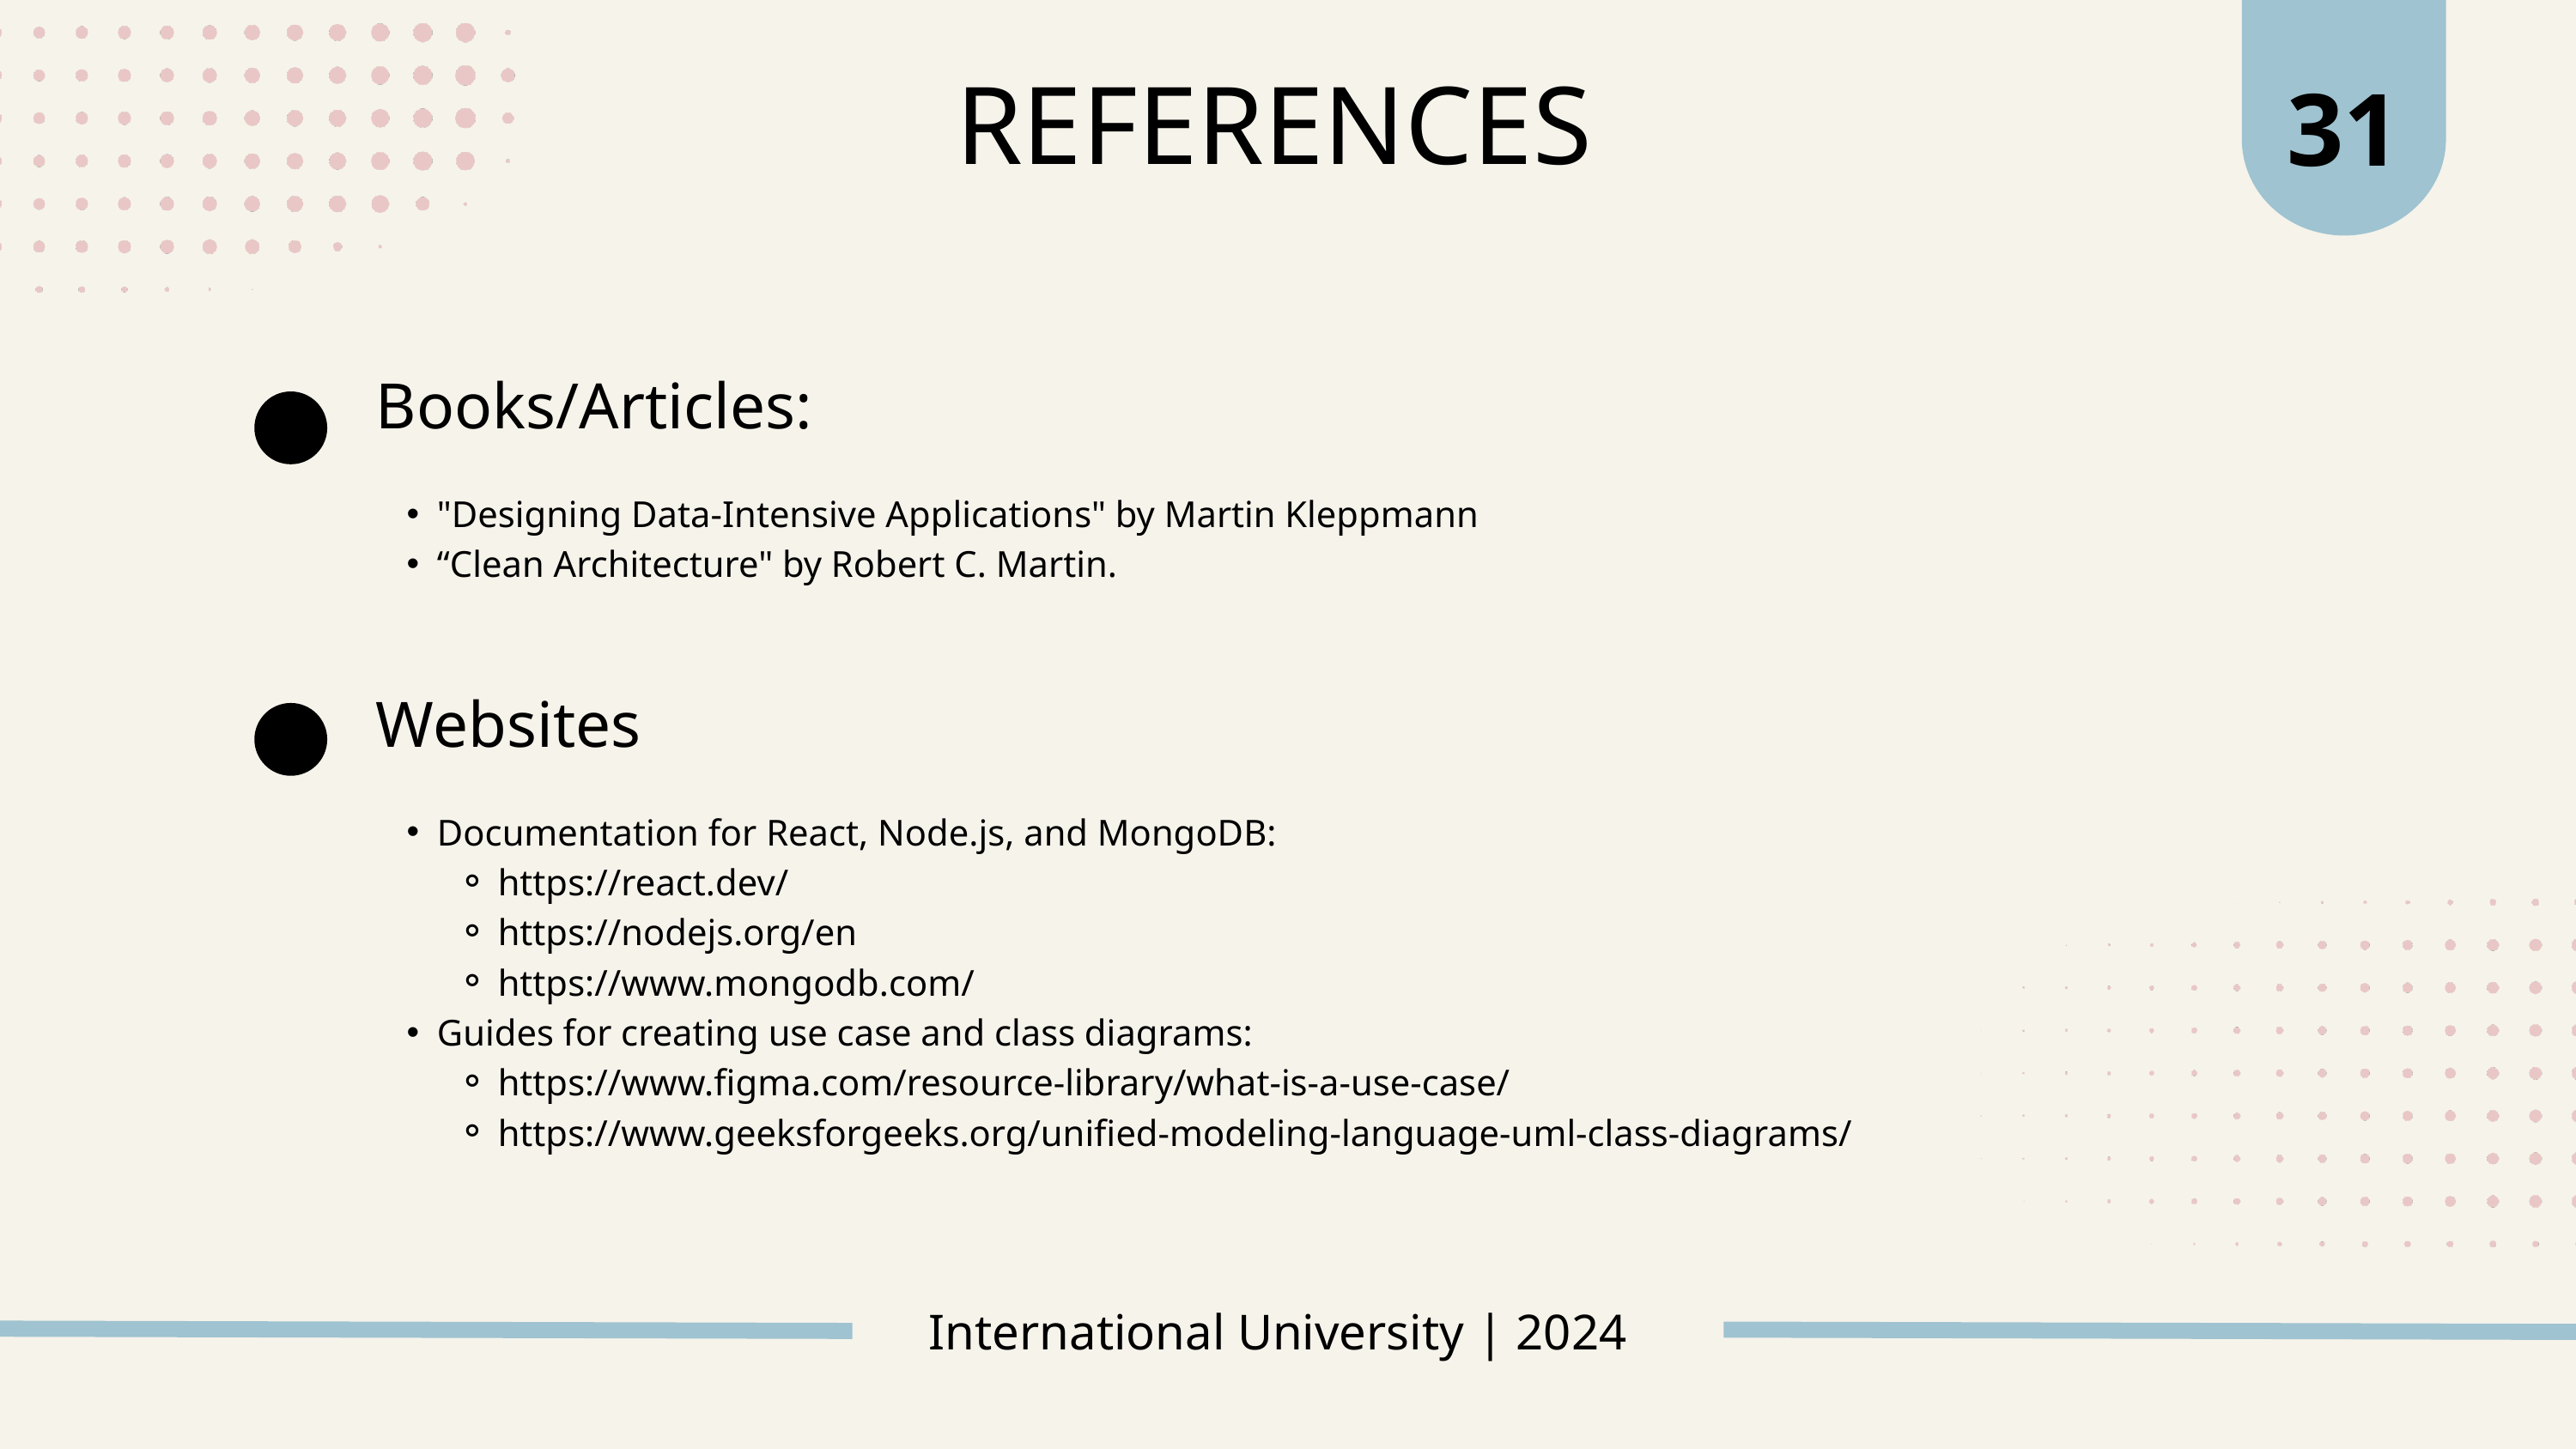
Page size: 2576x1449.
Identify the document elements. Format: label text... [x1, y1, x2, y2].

text_box Documentation for React, Node.js, and MongoDB: https://react.dev/ https://nodejs.org/en https://www.mongodb.com/ Guides for creating use case and class diagrams: https://www.figma.com/resource-library/what-is-a-use-case/ https://www.geeksforgeeks.org/unified-modeling-language-uml-class-diagrams/ [376, 803, 2468, 1154]
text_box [254, 702, 328, 776]
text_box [2233, 0, 2455, 236]
text_box "Designing Data-Intensive Applications" by Martin Kleppmann “Clean Architecture" by Robert C. Martin. [376, 484, 2468, 585]
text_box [254, 391, 328, 465]
text_box REFERENCES [516, 35, 2229, 186]
text_box International University | 2024 [793, 1291, 1763, 1360]
text_box Websites [376, 671, 1437, 760]
text_box [0, 0, 516, 293]
text_box [1938, 898, 2576, 1247]
text_box Books/Articles: [376, 354, 1437, 442]
